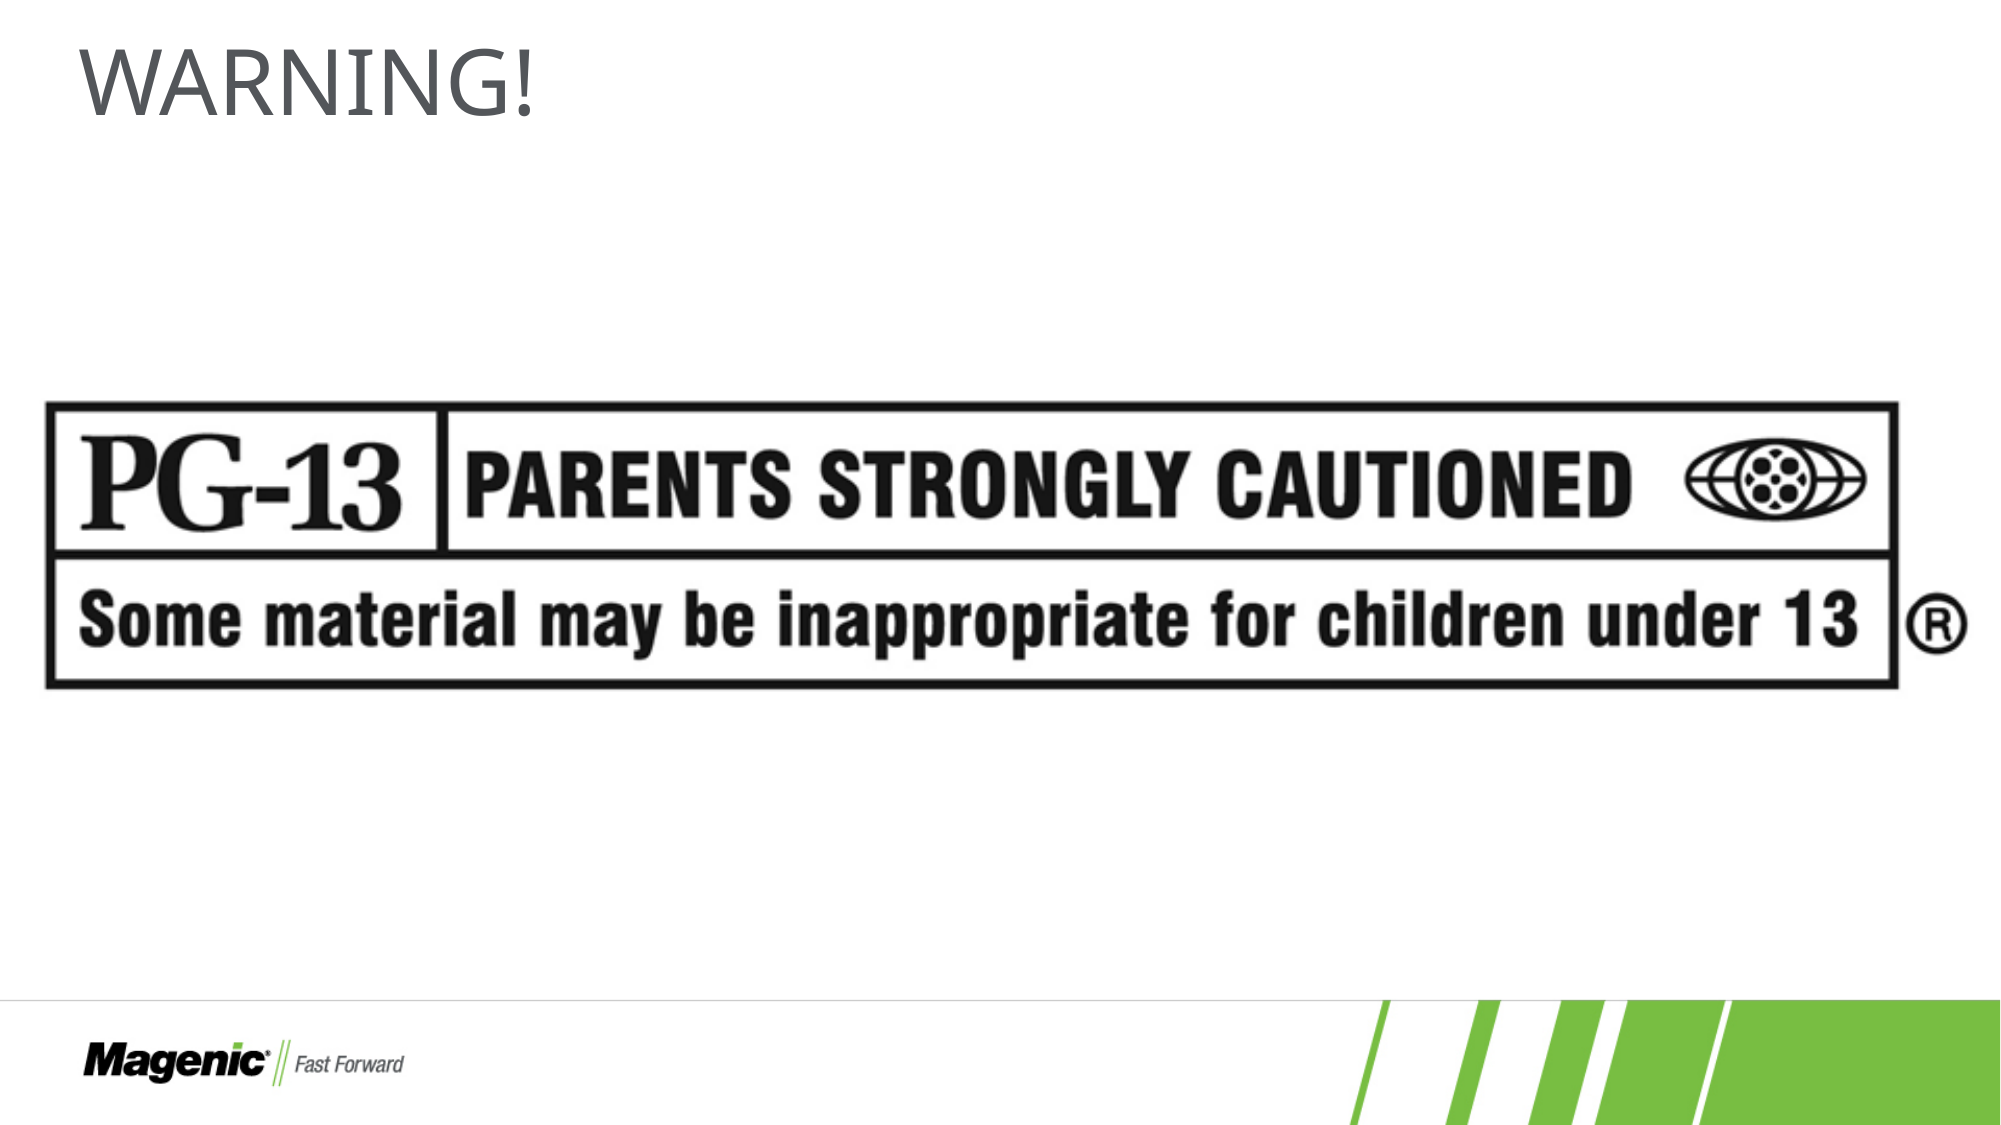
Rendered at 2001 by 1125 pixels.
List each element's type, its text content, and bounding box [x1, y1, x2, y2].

title WARNING! [63, 41, 1938, 131]
picture [0, 0, 2001, 1125]
